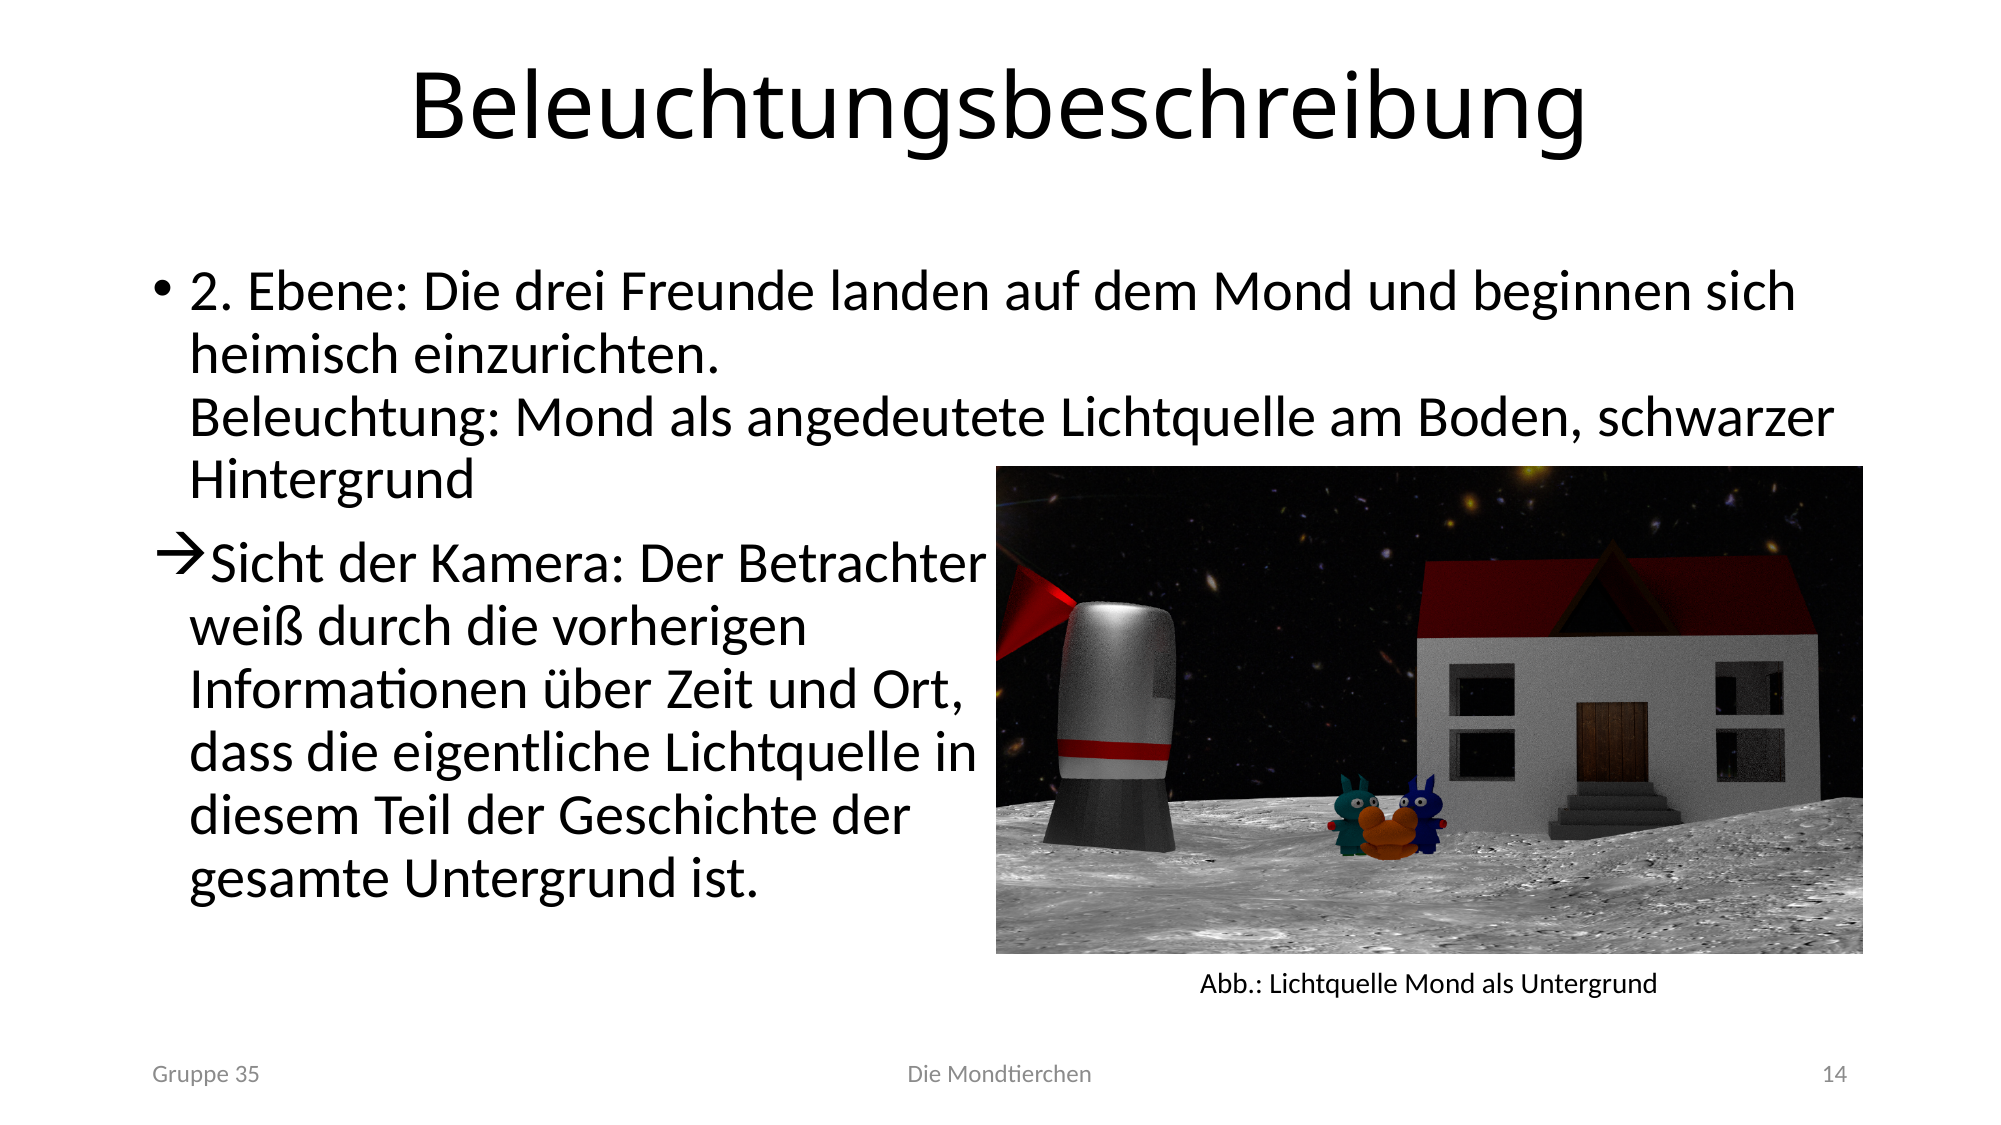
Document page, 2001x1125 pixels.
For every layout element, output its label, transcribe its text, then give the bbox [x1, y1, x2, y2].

list 2. Ebene: Die drei Freunde landen auf dem Mond und beginnen sich heimisch einzurichten. Beleuchtung: Mond als angedeutete Lichtquelle am Boden, schwarzer Hintergrund Sicht der Kamera: Der Betrachter weiß durch die vorherigen Informationen über Zeit und Ort, dass die eigentliche Lichtquelle in diesem Teil der Geschichte der gesamte Untergrund ist. [137, 252, 1863, 967]
title Beleuchtungsbeschreibung [137, 0, 1863, 218]
text_box Abb.: Lichtquelle Mond als Untergrund [1185, 957, 1674, 1007]
picture [996, 466, 1863, 954]
footer Die Mondtierchen [662, 1042, 1338, 1103]
slide_number Gruppe 35 [137, 1042, 588, 1103]
slide_number 14 [1412, 1042, 1863, 1103]
